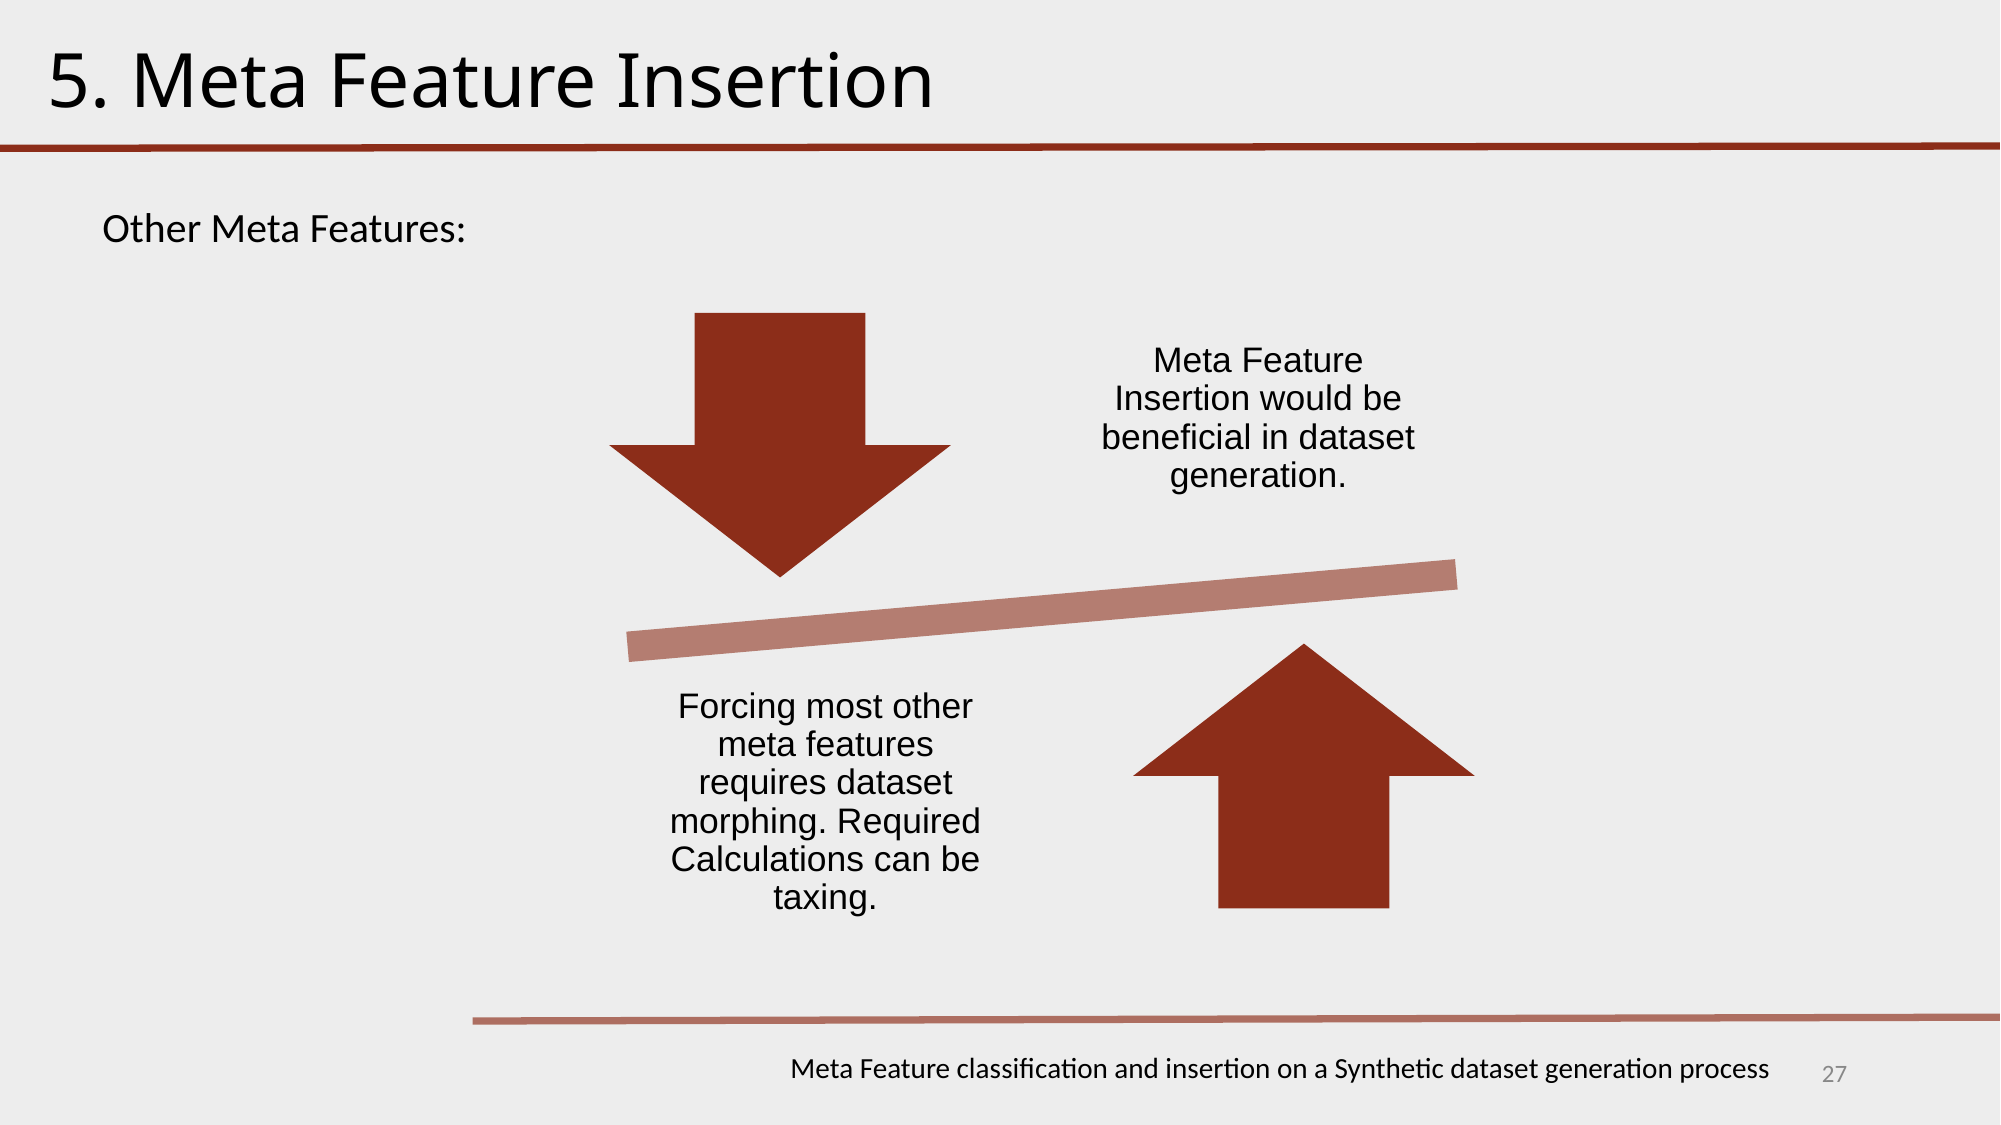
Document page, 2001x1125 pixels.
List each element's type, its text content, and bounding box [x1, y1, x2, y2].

text_box 5. Meta Feature Insertion [32, 24, 1966, 131]
text_box Other Meta Features: [87, 193, 820, 258]
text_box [472, 279, 1612, 942]
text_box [472, 1016, 2000, 1022]
text_box Meta Feature classification and insertion on a Synthetic dataset generation process [660, 1041, 1901, 1103]
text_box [0, 145, 2000, 149]
